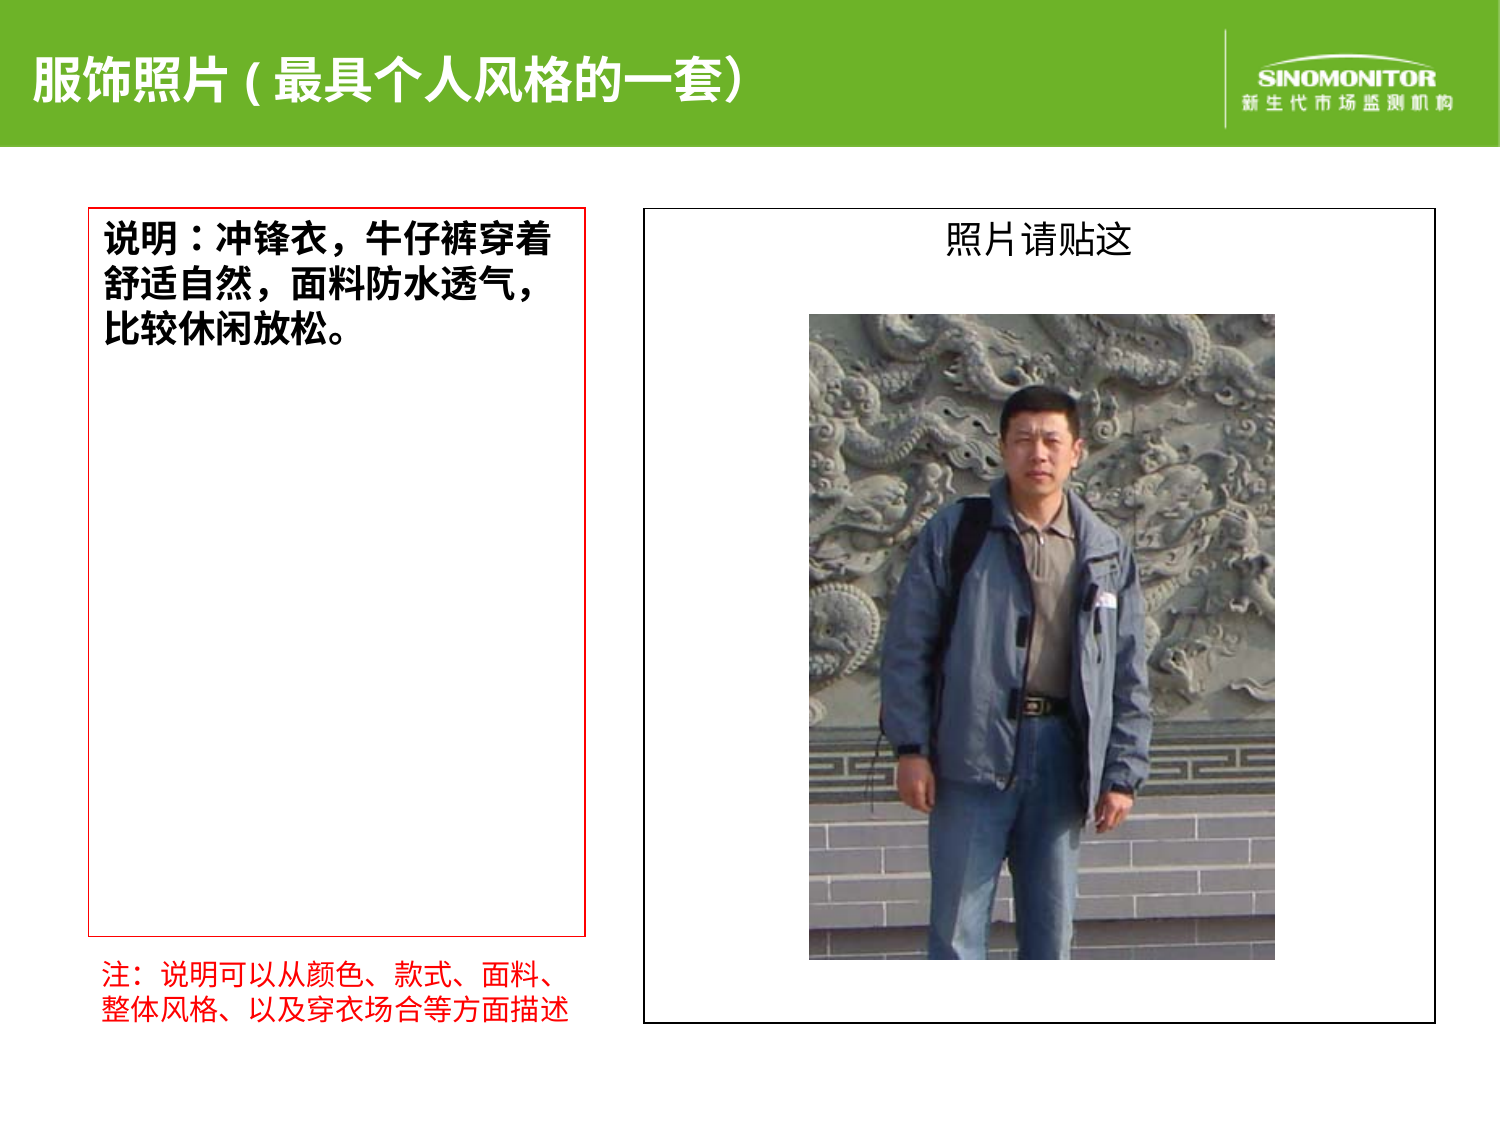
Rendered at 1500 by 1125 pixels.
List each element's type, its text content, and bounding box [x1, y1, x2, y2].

text_box 照片请贴这 [643, 208, 1436, 1024]
text_box 说明：冲锋衣，牛仔裤穿着舒适自然，面料防水透气，比较休闲放松。 [88, 207, 585, 937]
picture [0, 0, 1500, 147]
text_box 服饰照片(最具个人风格的一套） [17, 31, 1223, 126]
picture [808, 314, 1276, 960]
text_box 注：说明可以从颜色、款式、面料、整体风格、以及穿衣场合等方面描述 [86, 949, 585, 1034]
